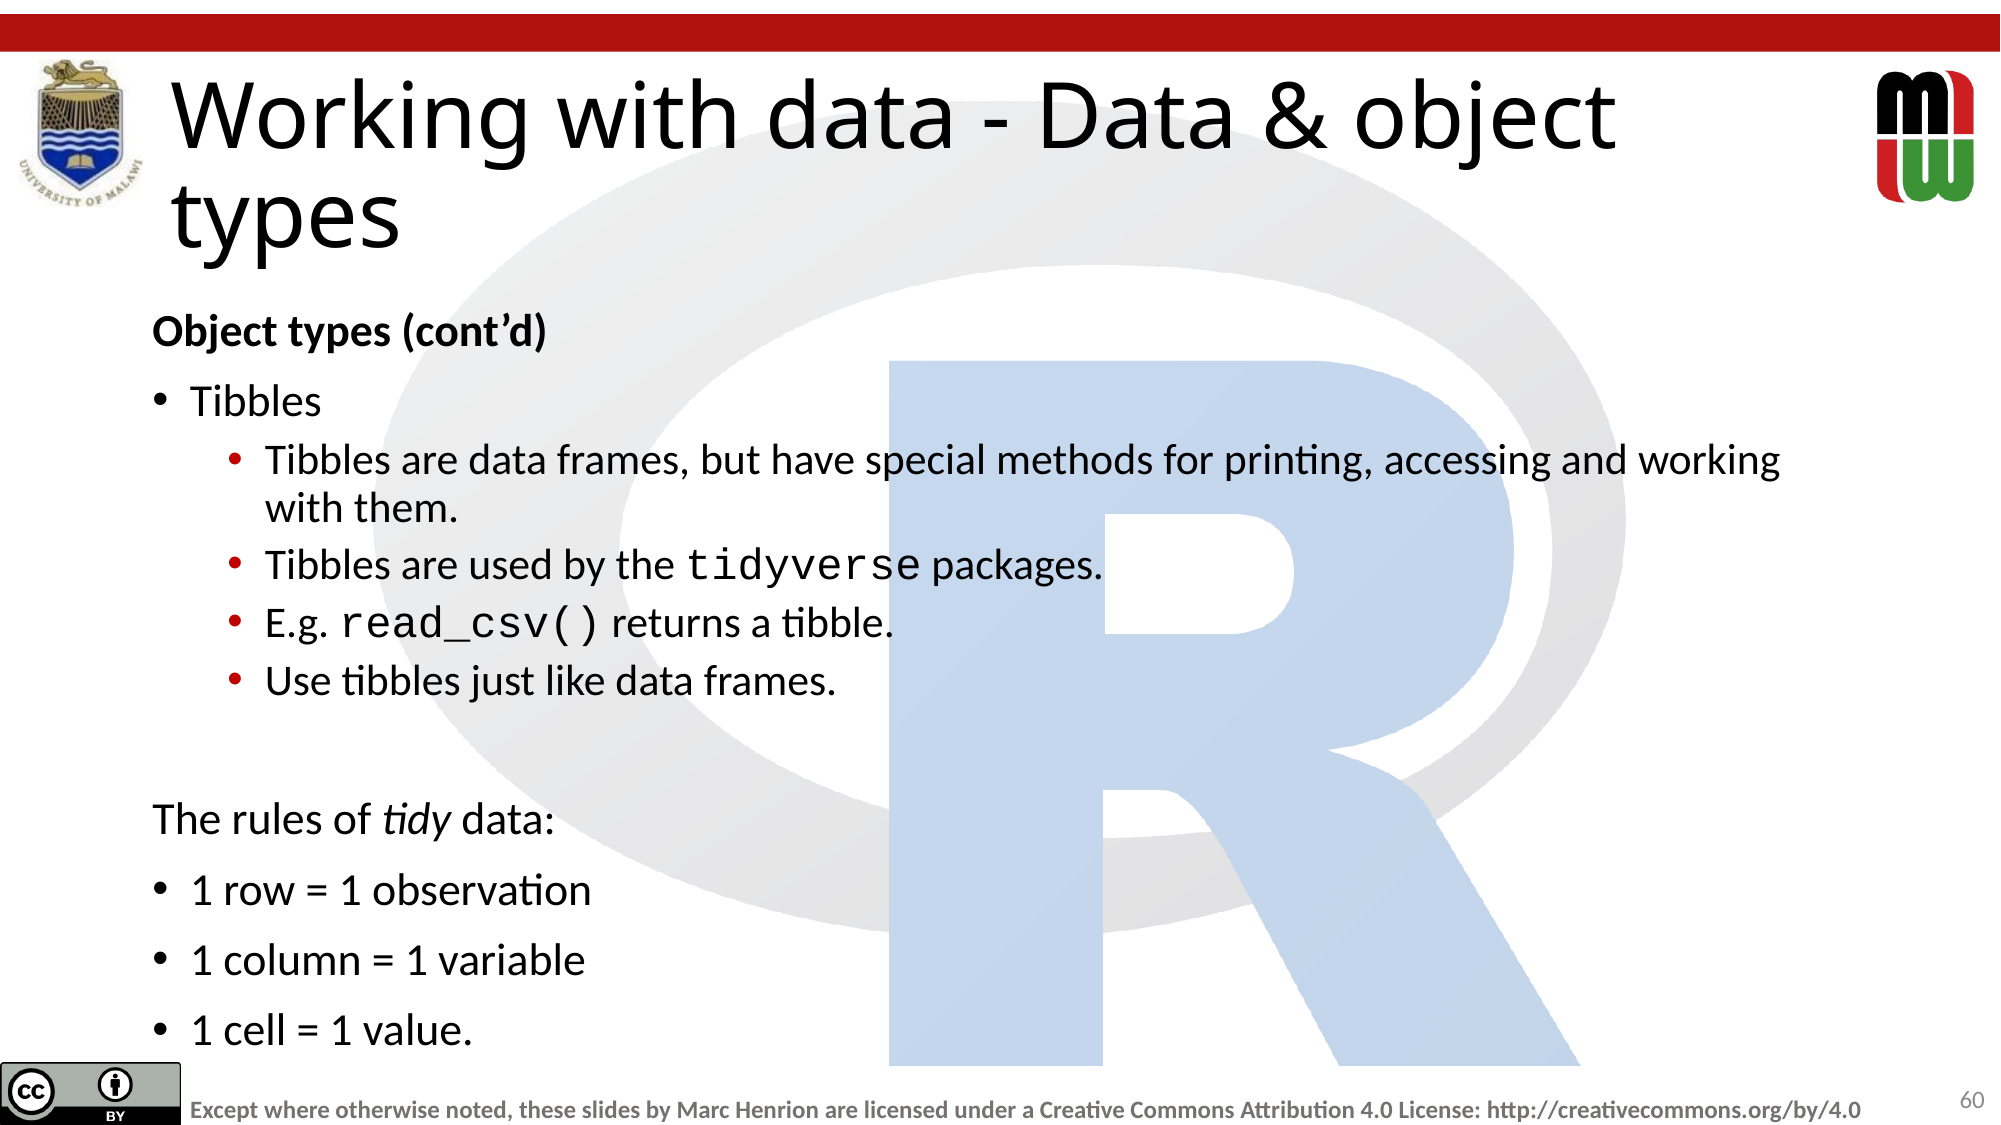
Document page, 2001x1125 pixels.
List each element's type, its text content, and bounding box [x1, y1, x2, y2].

picture [19, 59, 143, 207]
slide_number 60 [1550, 1073, 2000, 1125]
picture [0, 1062, 181, 1125]
title Working with data - Data & object types [155, 59, 1851, 278]
